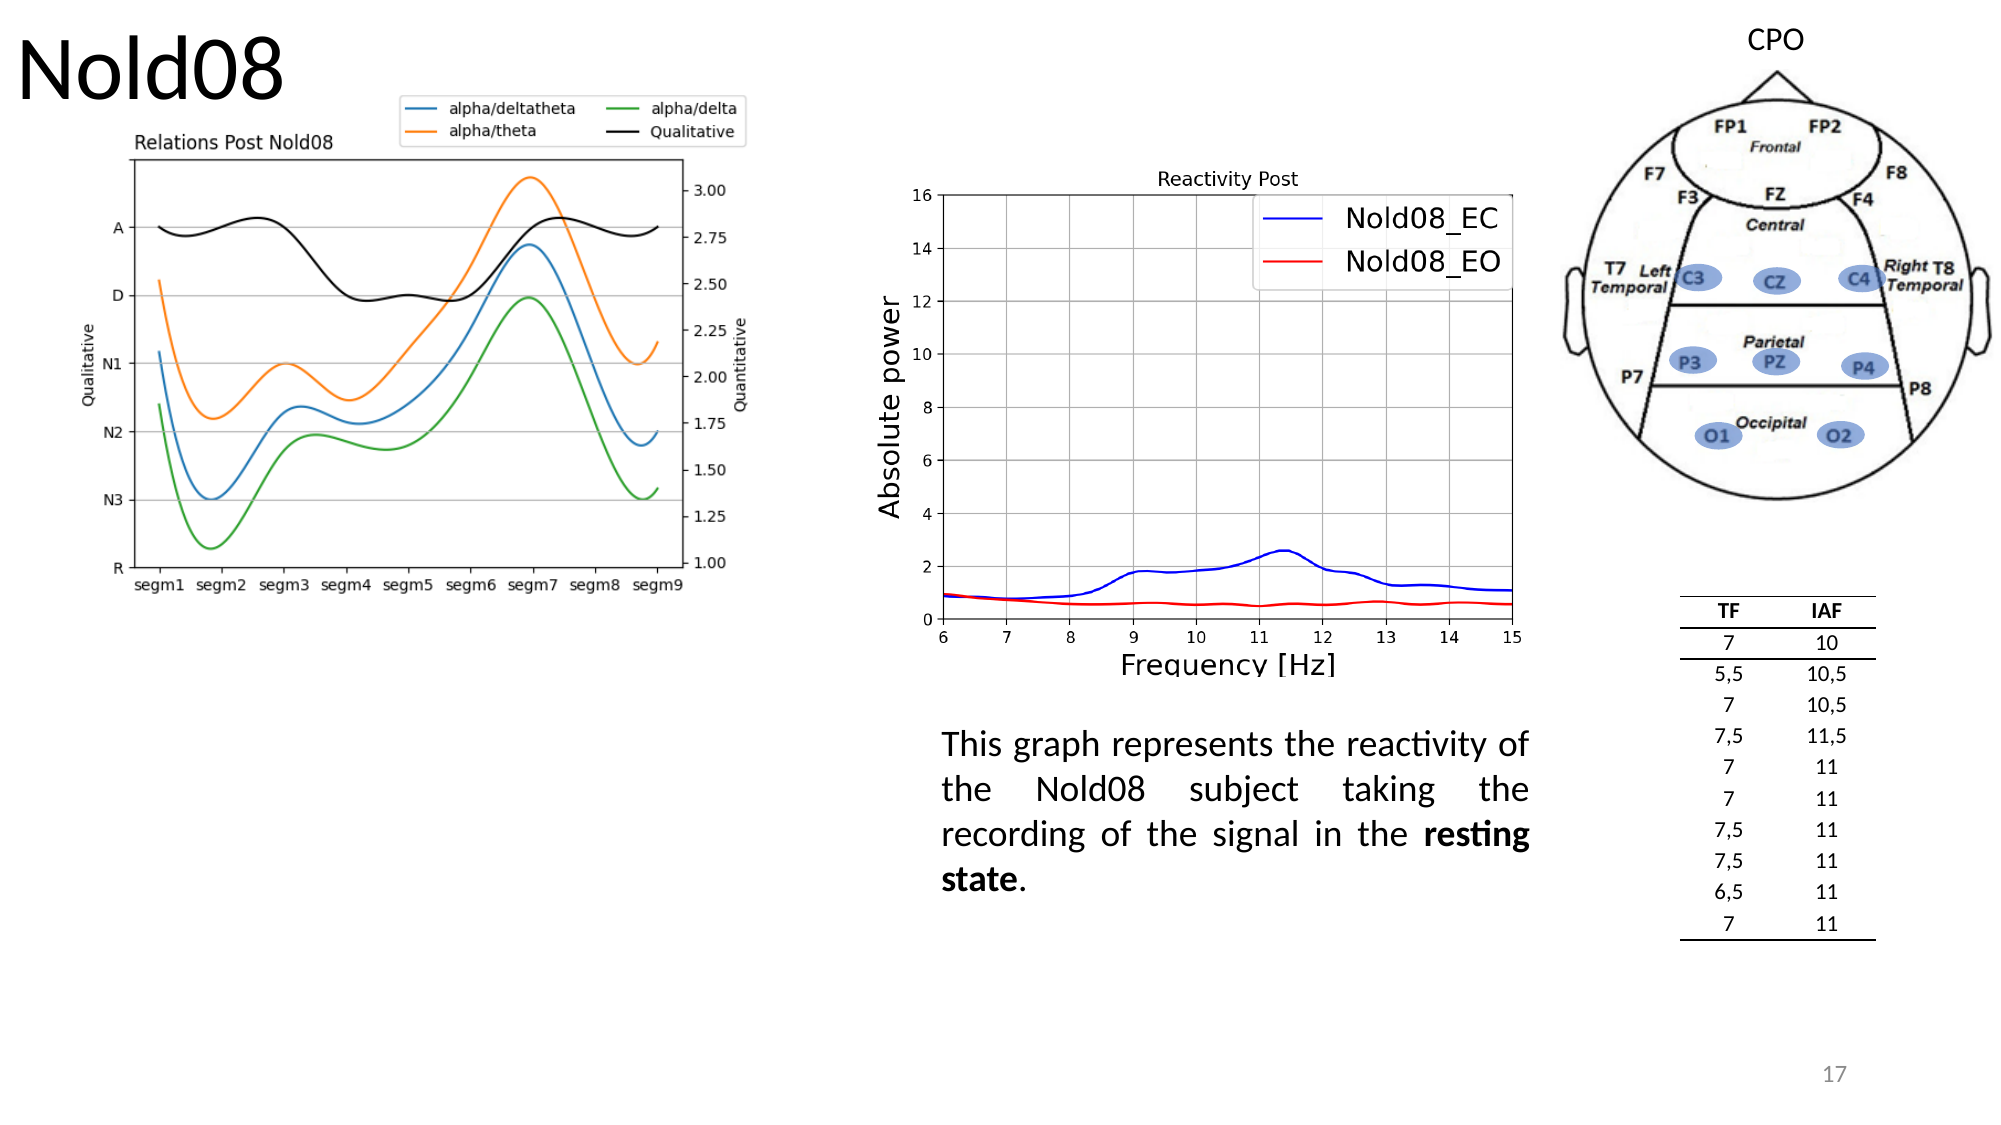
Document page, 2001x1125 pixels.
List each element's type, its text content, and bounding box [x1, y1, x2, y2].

slide_number 17 [1412, 1042, 1863, 1103]
table_cell 10 [1778, 629, 1876, 658]
table_cell 10,5 [1778, 690, 1876, 722]
table_cell 7,5 [1680, 815, 1778, 846]
table_cell 11 [1778, 909, 1876, 939]
table_header IAF [1778, 597, 1876, 627]
table_header TF [1680, 597, 1778, 627]
table_cell 5,5 [1680, 660, 1778, 690]
table_cell 7 [1680, 909, 1778, 939]
table_cell 7 [1680, 753, 1778, 784]
table_cell 7,5 [1680, 846, 1778, 878]
picture [1560, 69, 2000, 509]
table_cell 7 [1680, 690, 1778, 722]
picture [77, 91, 750, 601]
table_cell 7,5 [1680, 722, 1778, 753]
text_box This graph represents the reactivity of the Nold08 subject taking the recording of the signal in the resting state. [926, 712, 1545, 907]
table_cell 7 [1680, 629, 1778, 658]
text_box Nold08 [1, 0, 302, 125]
table_cell 11 [1778, 815, 1876, 846]
table_cell 10,5 [1778, 660, 1876, 690]
table_cell 11 [1778, 846, 1876, 878]
text_box CPO [1732, 9, 1820, 65]
picture [874, 167, 1524, 677]
table_cell 11 [1778, 784, 1876, 815]
table_cell 11 [1778, 753, 1876, 784]
table_cell 6,5 [1680, 878, 1778, 909]
table_cell 7 [1680, 784, 1778, 815]
table_cell 11,5 [1778, 722, 1876, 753]
table_cell 11 [1778, 878, 1876, 909]
